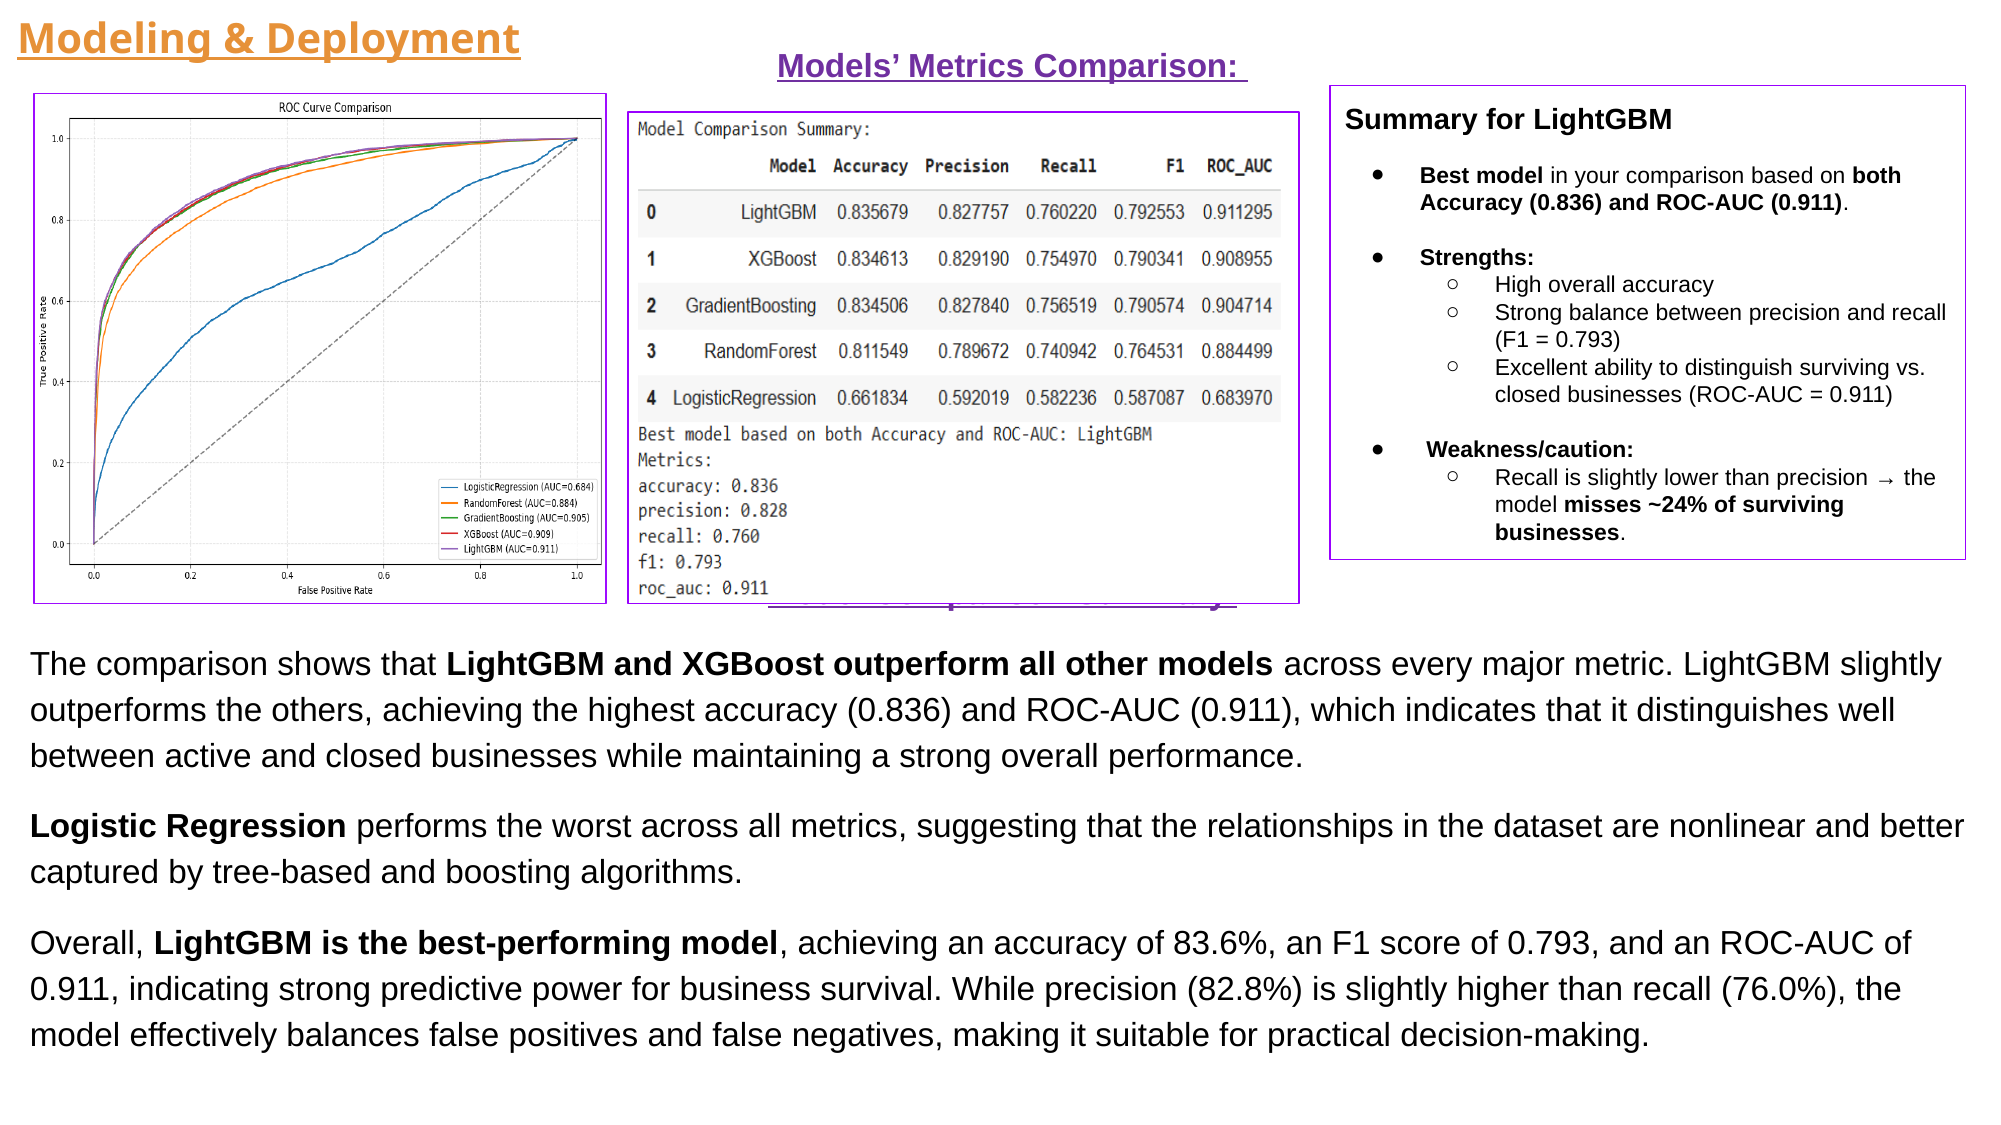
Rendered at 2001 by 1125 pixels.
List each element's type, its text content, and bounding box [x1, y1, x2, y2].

text_box Model Comparison Summary The comparison shows that LightGBM and XGBoost outperform all other models across every major metric. LightGBM slightly outperforms the others, achieving the highest accuracy (0.836) and ROC-AUC (0.911), which indicates that it distinguishes well between active and closed businesses while maintaining a strong overall performance. Logistic Regression performs the worst across all metrics, suggesting that the relationships in the dataset are nonlinear and better captured by tree-based and boosting algorithms. Overall, LightGBM is the best-performing model, achieving an accuracy of 83.6%, an F1 score of 0.793, and an ROC-AUC of 0.911, indicating strong predictive power for business survival. While precision (82.8%) is slightly higher than recall (76.0%), the model effectively balances false positives and false negatives, making it suitable for practical decision-making. [14, 550, 1990, 1068]
text_box Modeling & Deployment [2, 2, 546, 78]
text_box Summary for LightGBM Best model in your comparison based on both Accuracy (0.836) and ROC-AUC (0.911). Strengths: High overall accuracy Strong balance between precision and recall (F1 = 0.793) Excellent ability to distinguish surviving vs. closed businesses (ROC-AUC = 0.911) Weakness/caution: Recall is slightly lower than precision → the model misses ~24% of surviving businesses. [1329, 85, 1966, 560]
text_box [2, 0, 851, 1125]
picture [34, 93, 606, 603]
picture [628, 112, 1299, 603]
text_box Models’ Metrics Comparison: [685, 23, 1340, 100]
